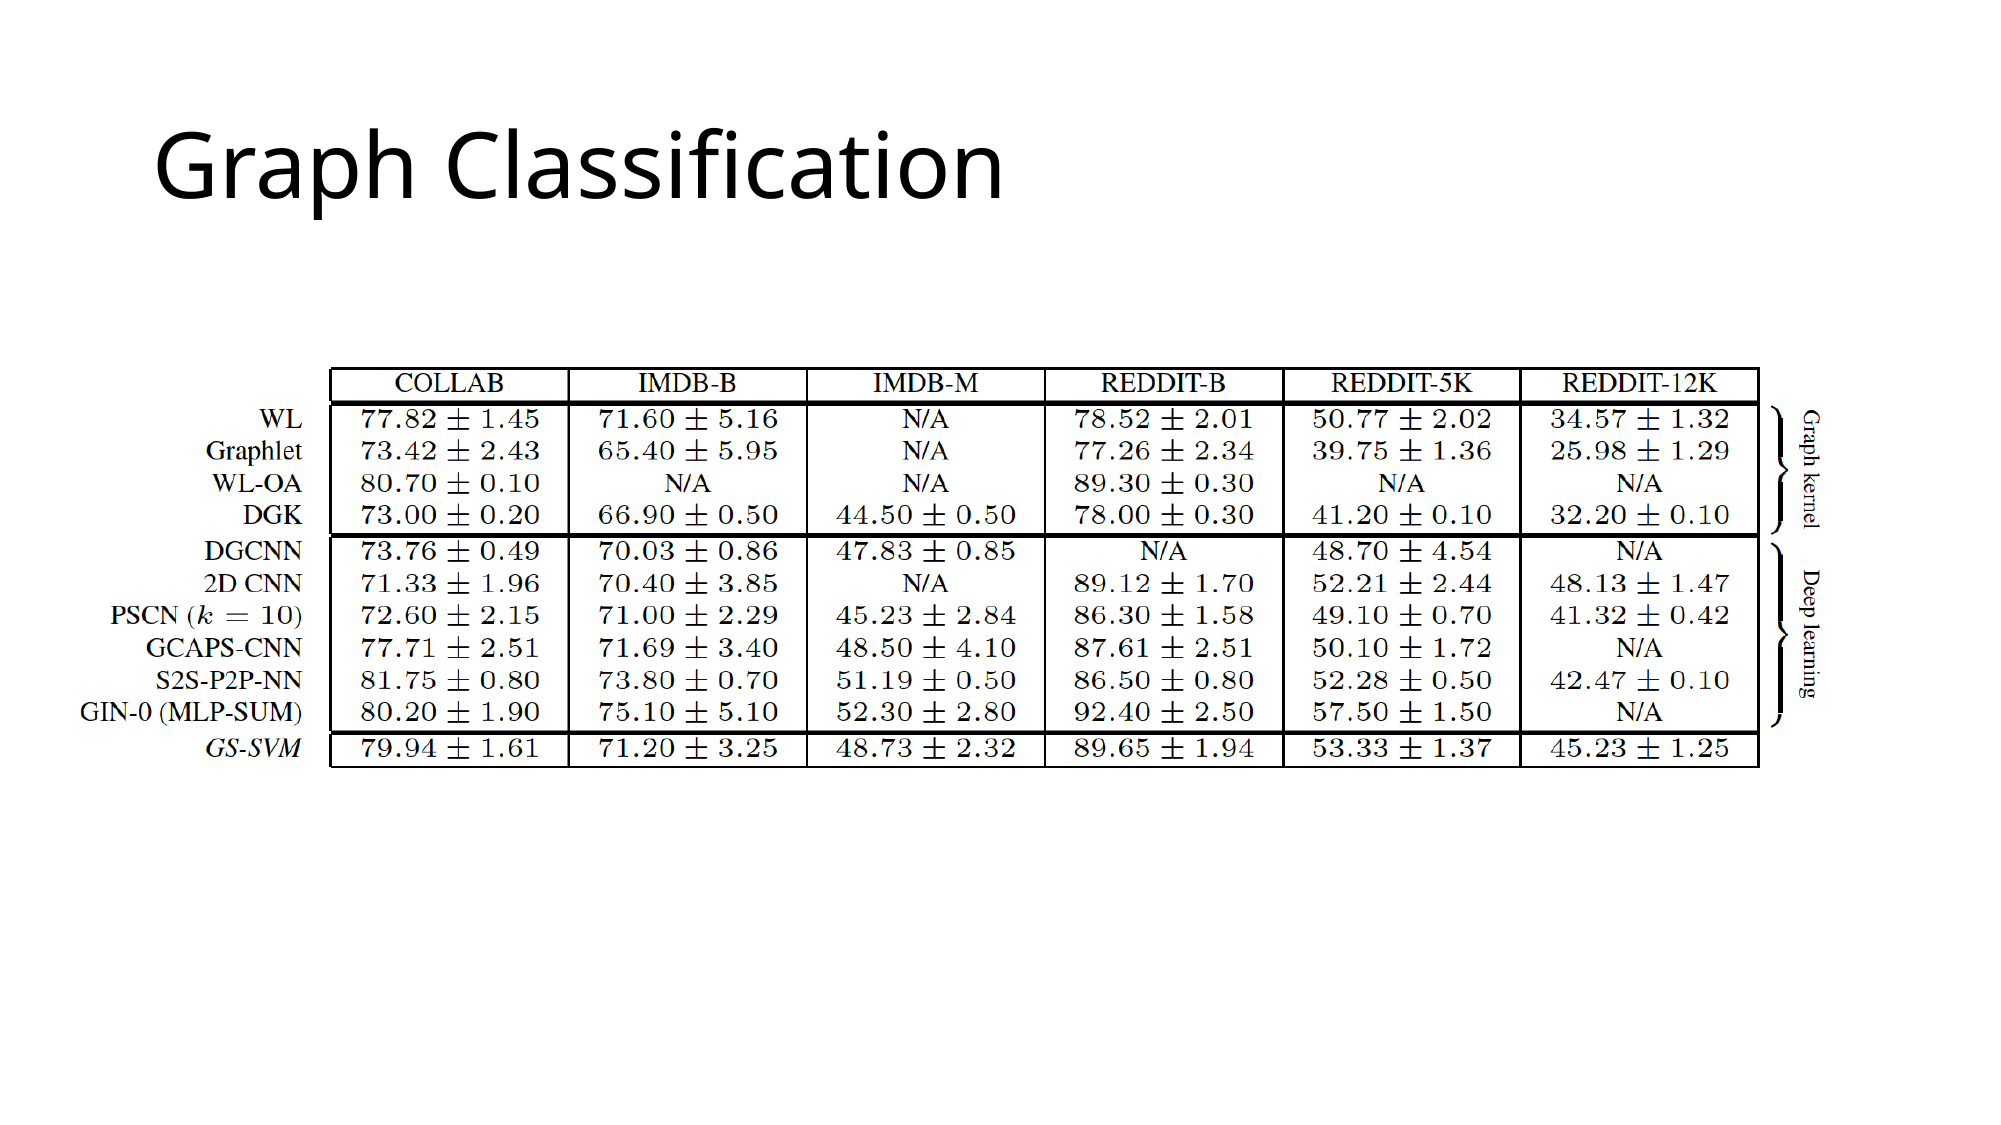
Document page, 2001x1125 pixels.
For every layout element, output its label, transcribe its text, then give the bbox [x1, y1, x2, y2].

picture [31, 364, 1894, 797]
title Graph Classification [137, 59, 1863, 278]
